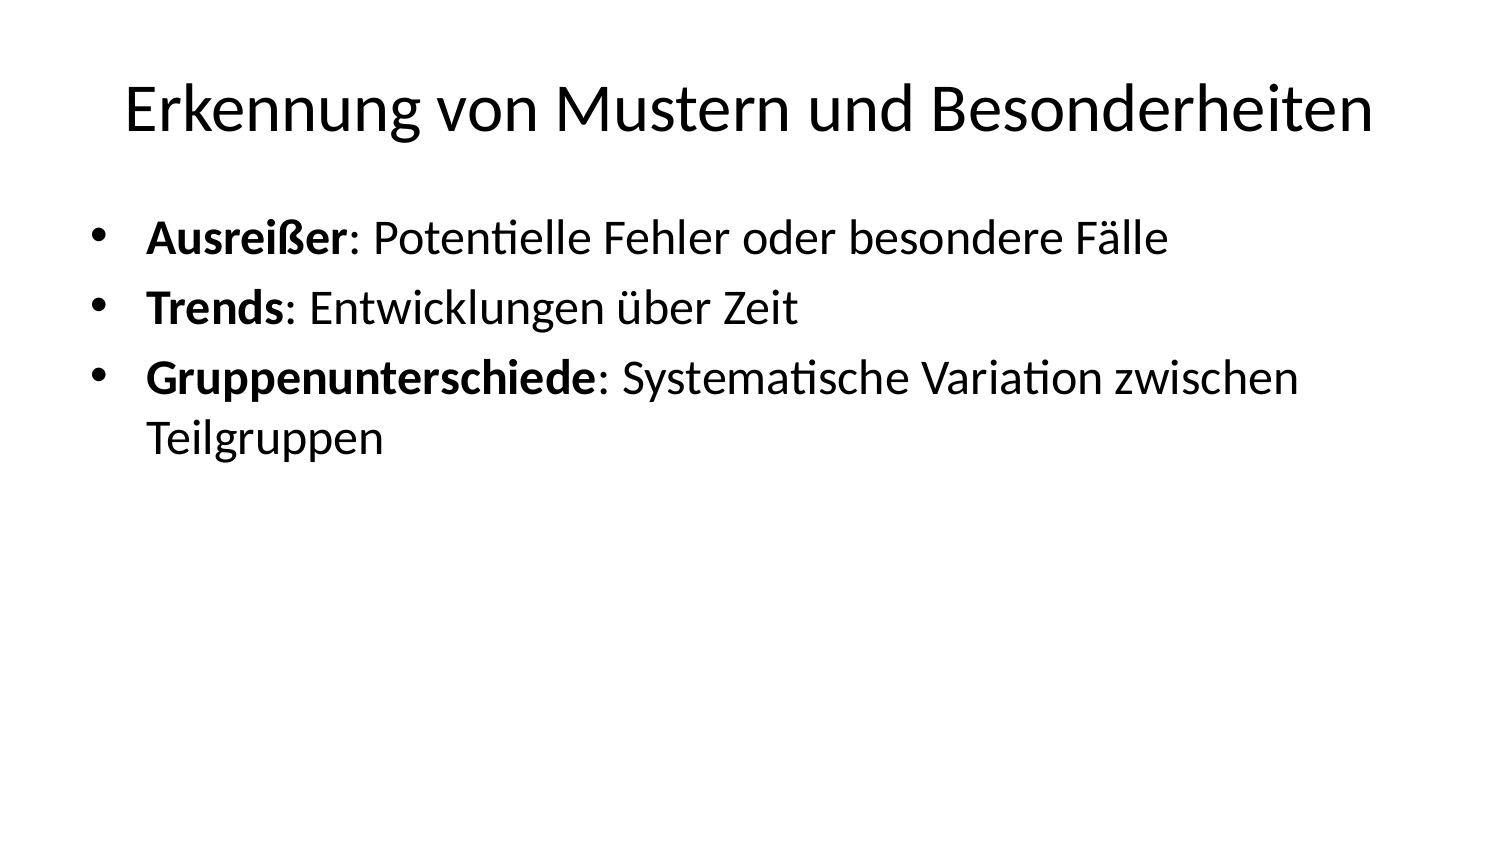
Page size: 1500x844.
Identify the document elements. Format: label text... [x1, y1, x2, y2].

list Ausreißer: Potentielle Fehler oder besondere Fälle Trends: Entwicklungen über Zeit Gruppenunterschiede: Systematische Variation zwischen Teilgruppen [75, 196, 1425, 754]
title Erkennung von Mustern und Besonderheiten [75, 33, 1425, 175]
